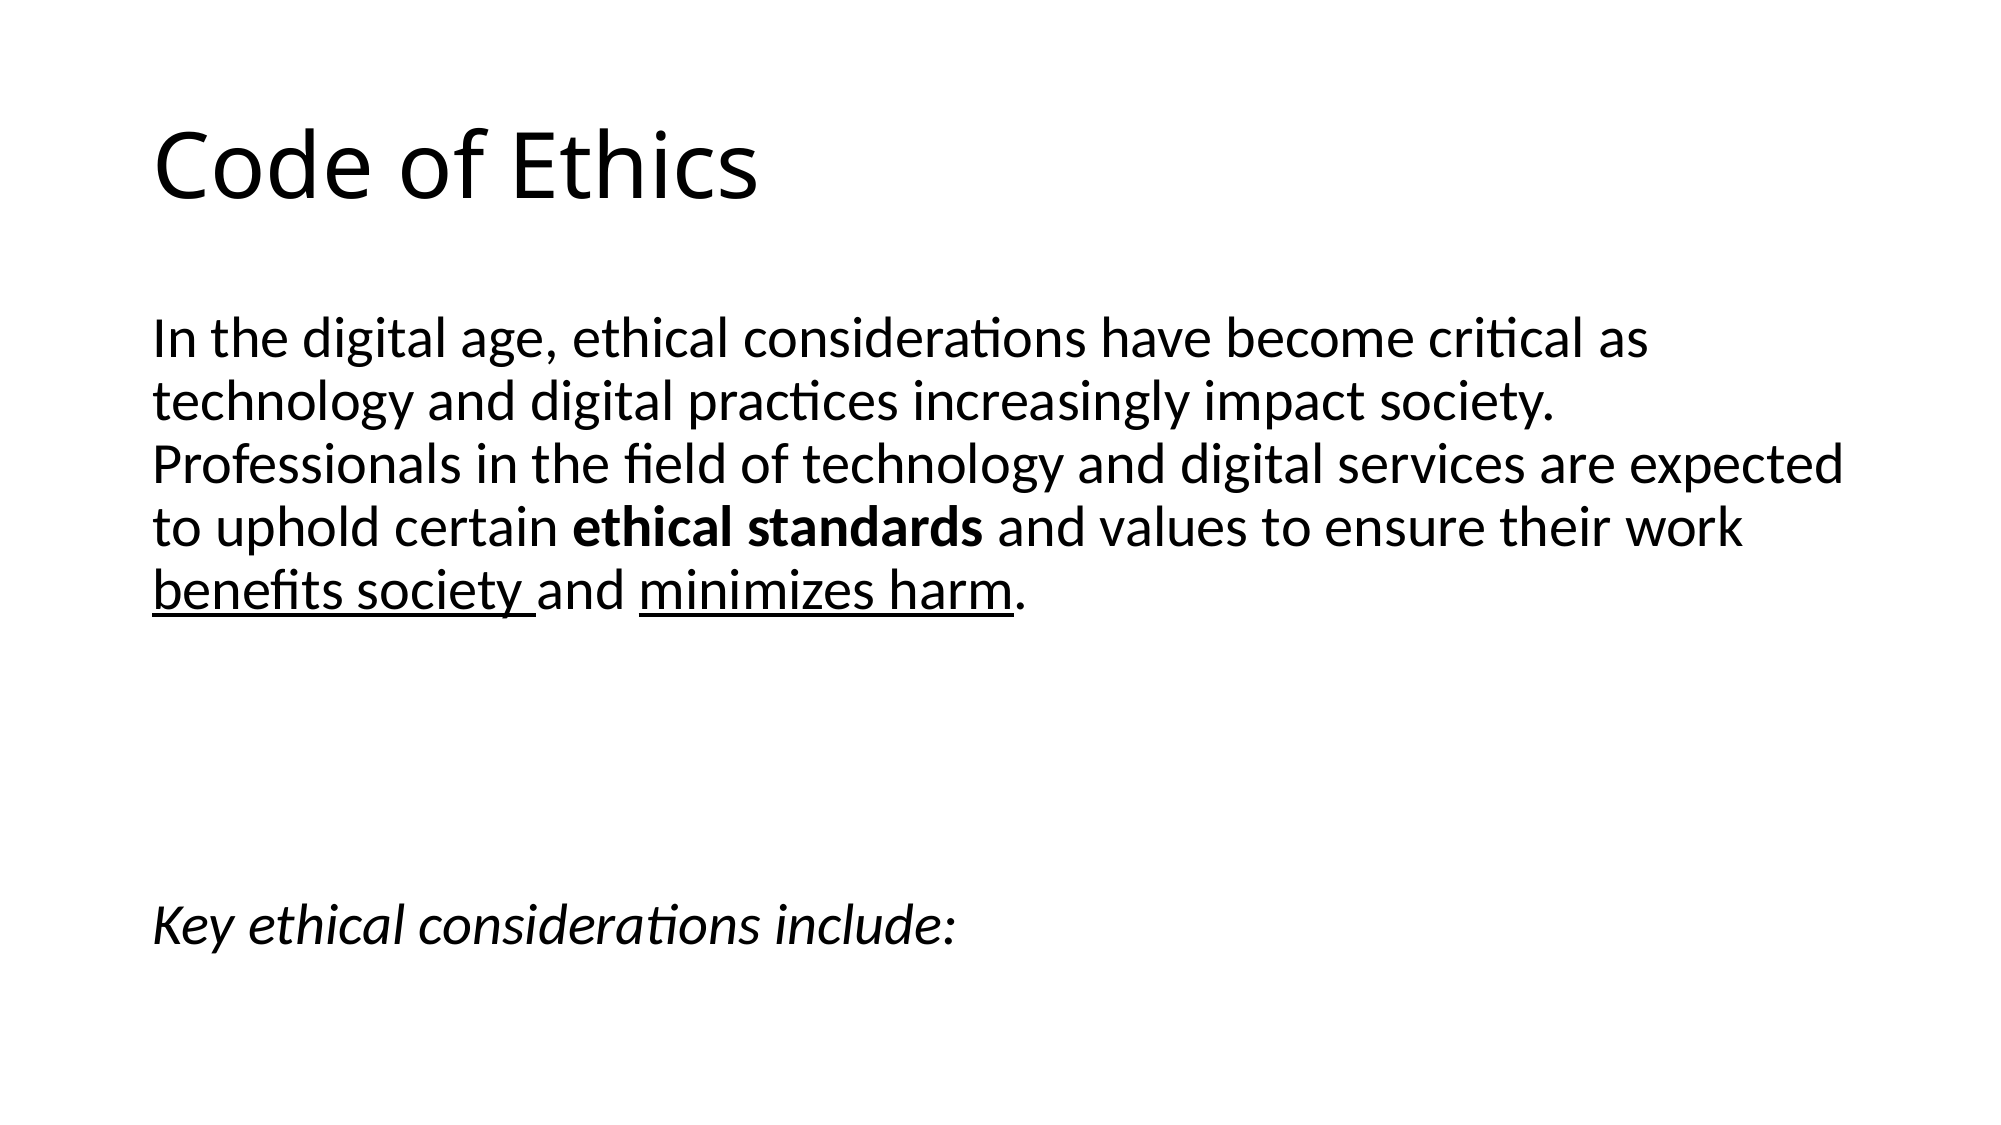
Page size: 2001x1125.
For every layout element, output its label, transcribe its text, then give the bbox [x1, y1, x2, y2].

title Code of Ethics [137, 59, 1863, 278]
list In the digital age, ethical considerations have become critical as technology and digital practices increasingly impact society. Professionals in the field of technology and digital services are expected to uphold certain ethical standards and values to ensure their work benefits society and minimizes harm. Key ethical considerations include: [137, 299, 1863, 1014]
